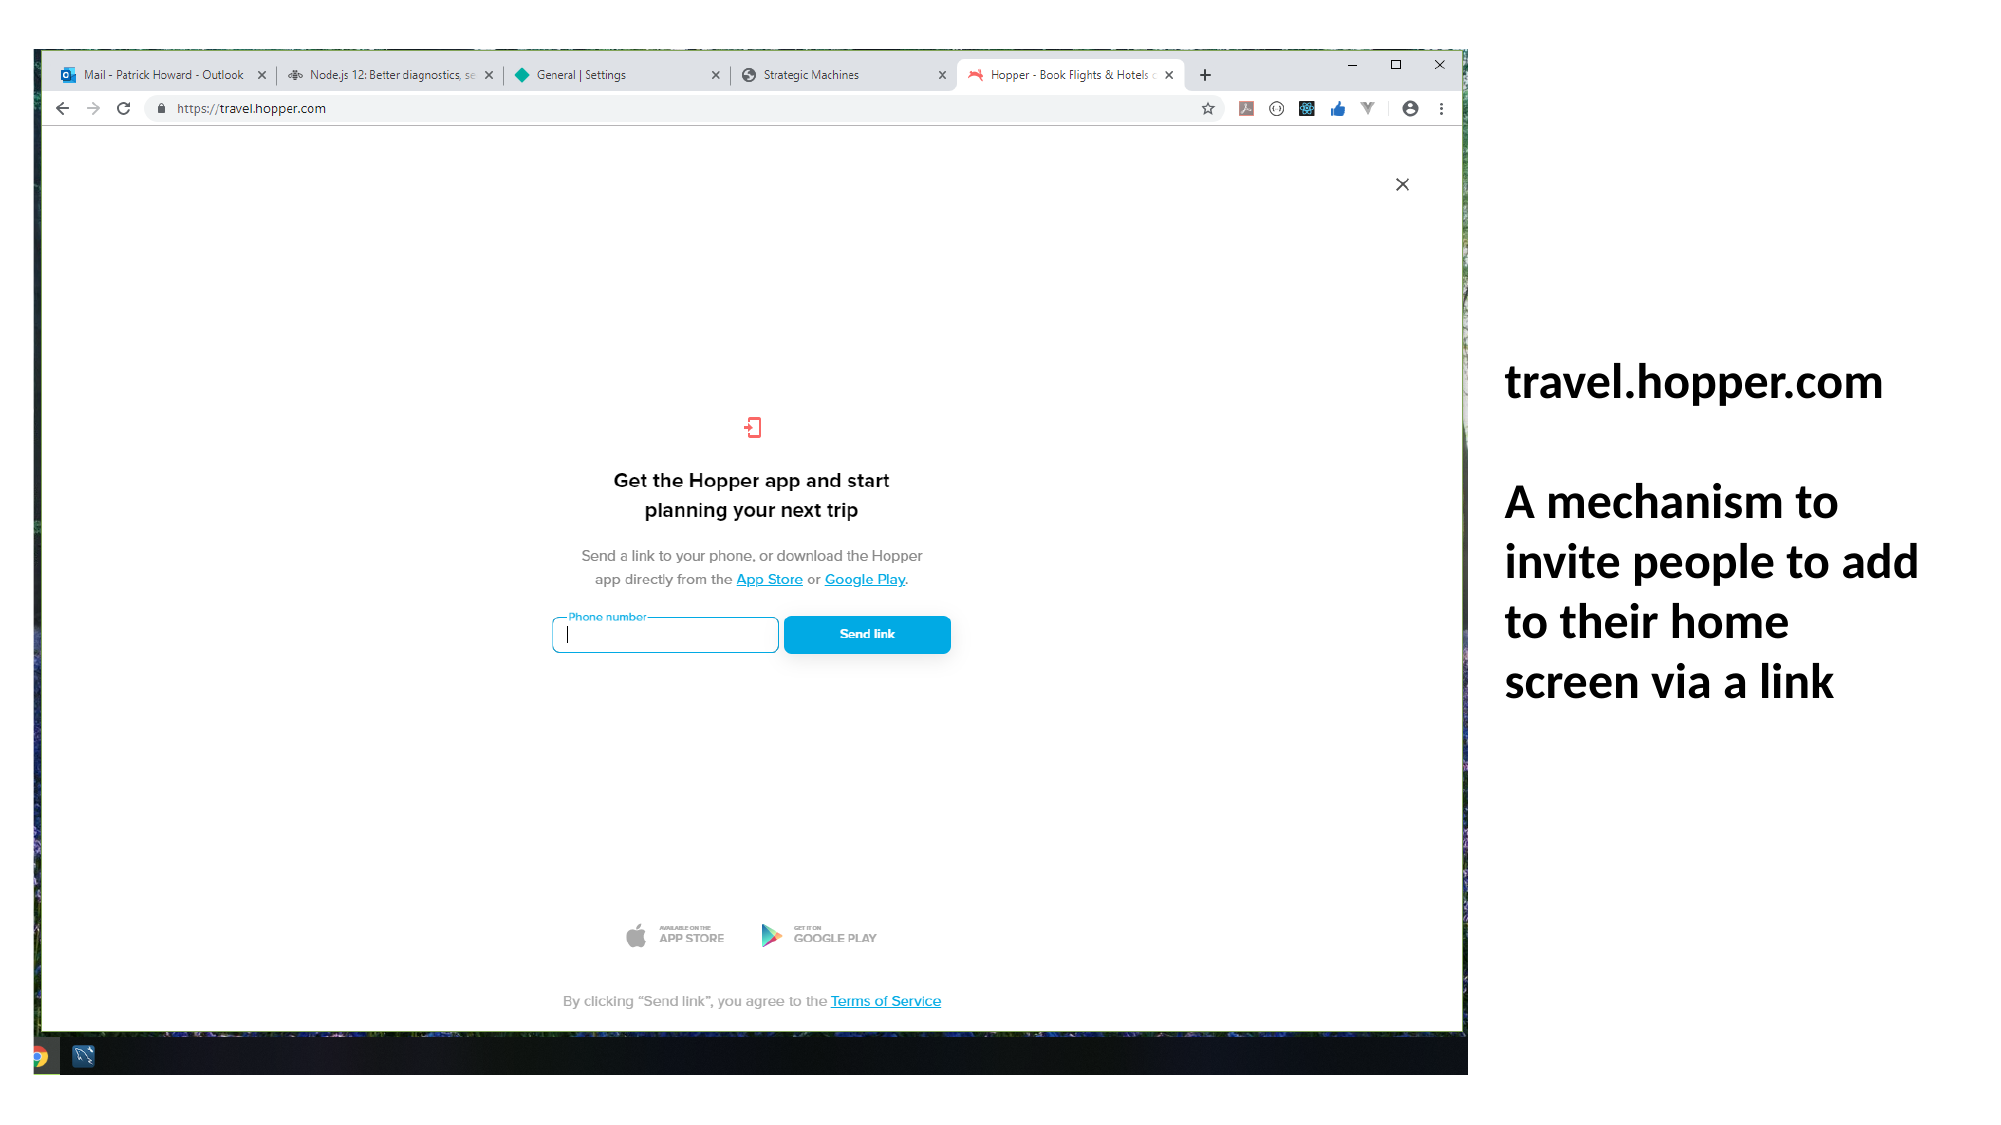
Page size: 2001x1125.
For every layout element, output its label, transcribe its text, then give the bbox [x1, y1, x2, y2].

text_box travel.hopper.com A mechanism to invite people to add to their home screen via a link [1489, 341, 1940, 716]
picture [33, 49, 1468, 1075]
